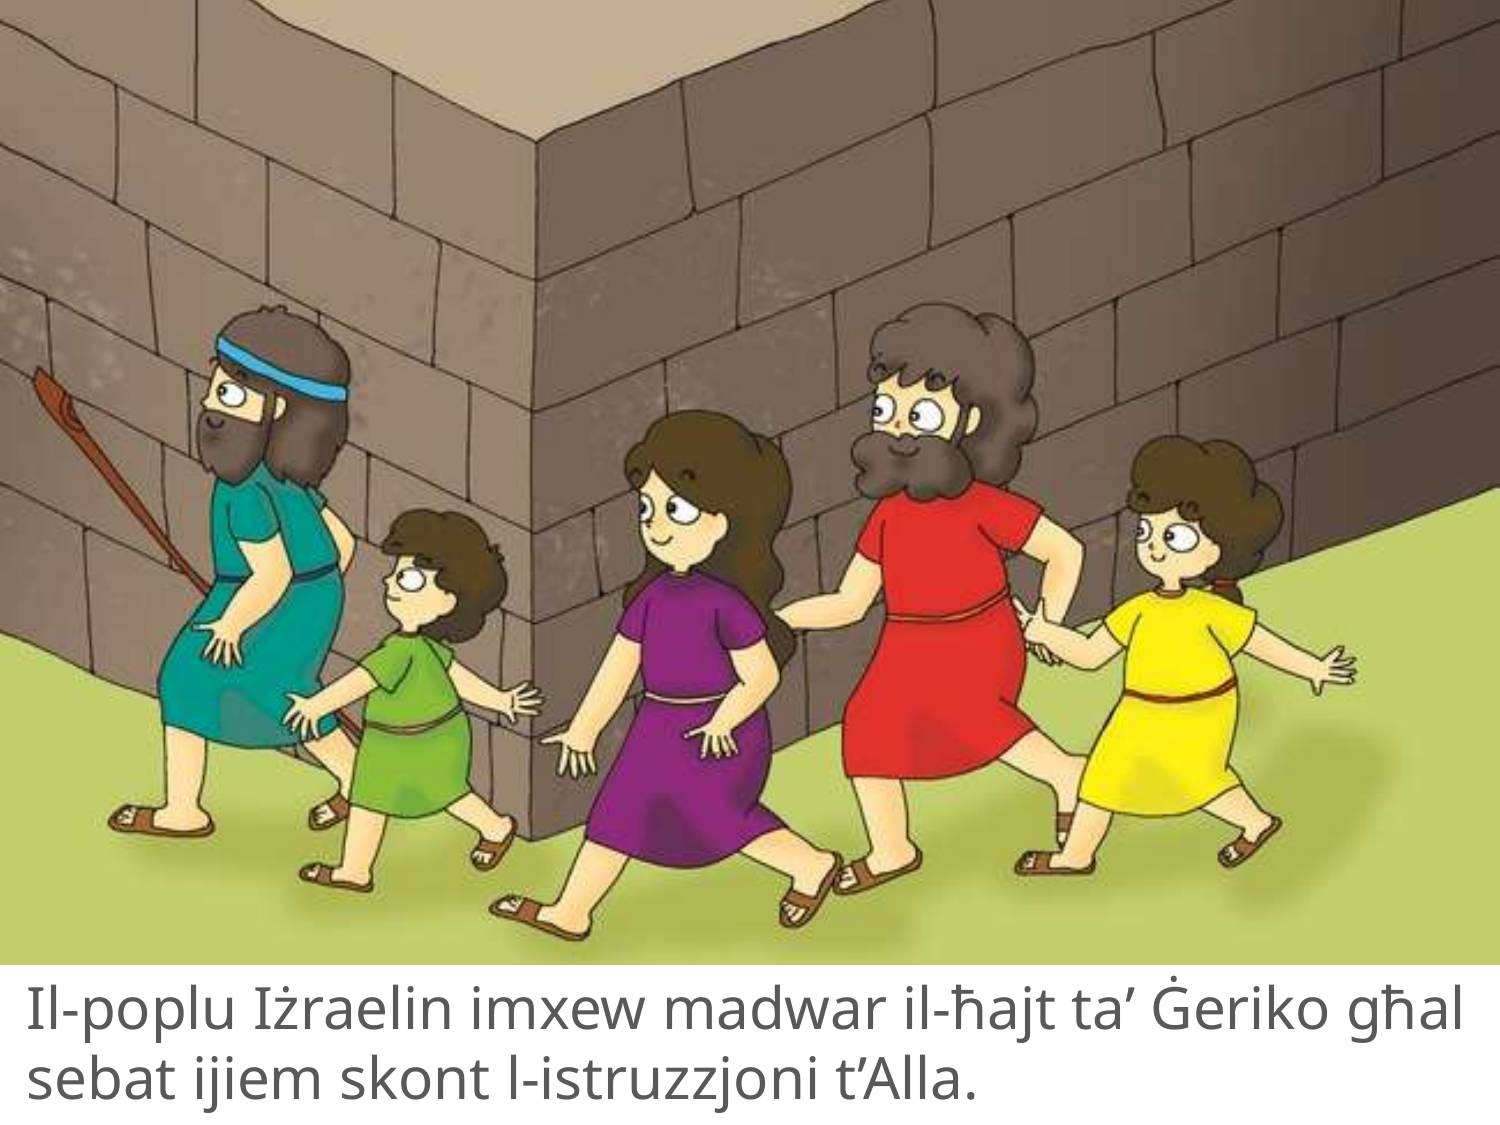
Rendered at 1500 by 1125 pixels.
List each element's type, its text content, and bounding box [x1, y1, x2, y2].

picture [0, 0, 1500, 965]
text_box Il-​poplu Iżraelin imxew madwar il-​ħajt taʼ Ġeriko għal sebat ijiem skont l-​istruzzjoni t’Alla. [11, 973, 1498, 1119]
